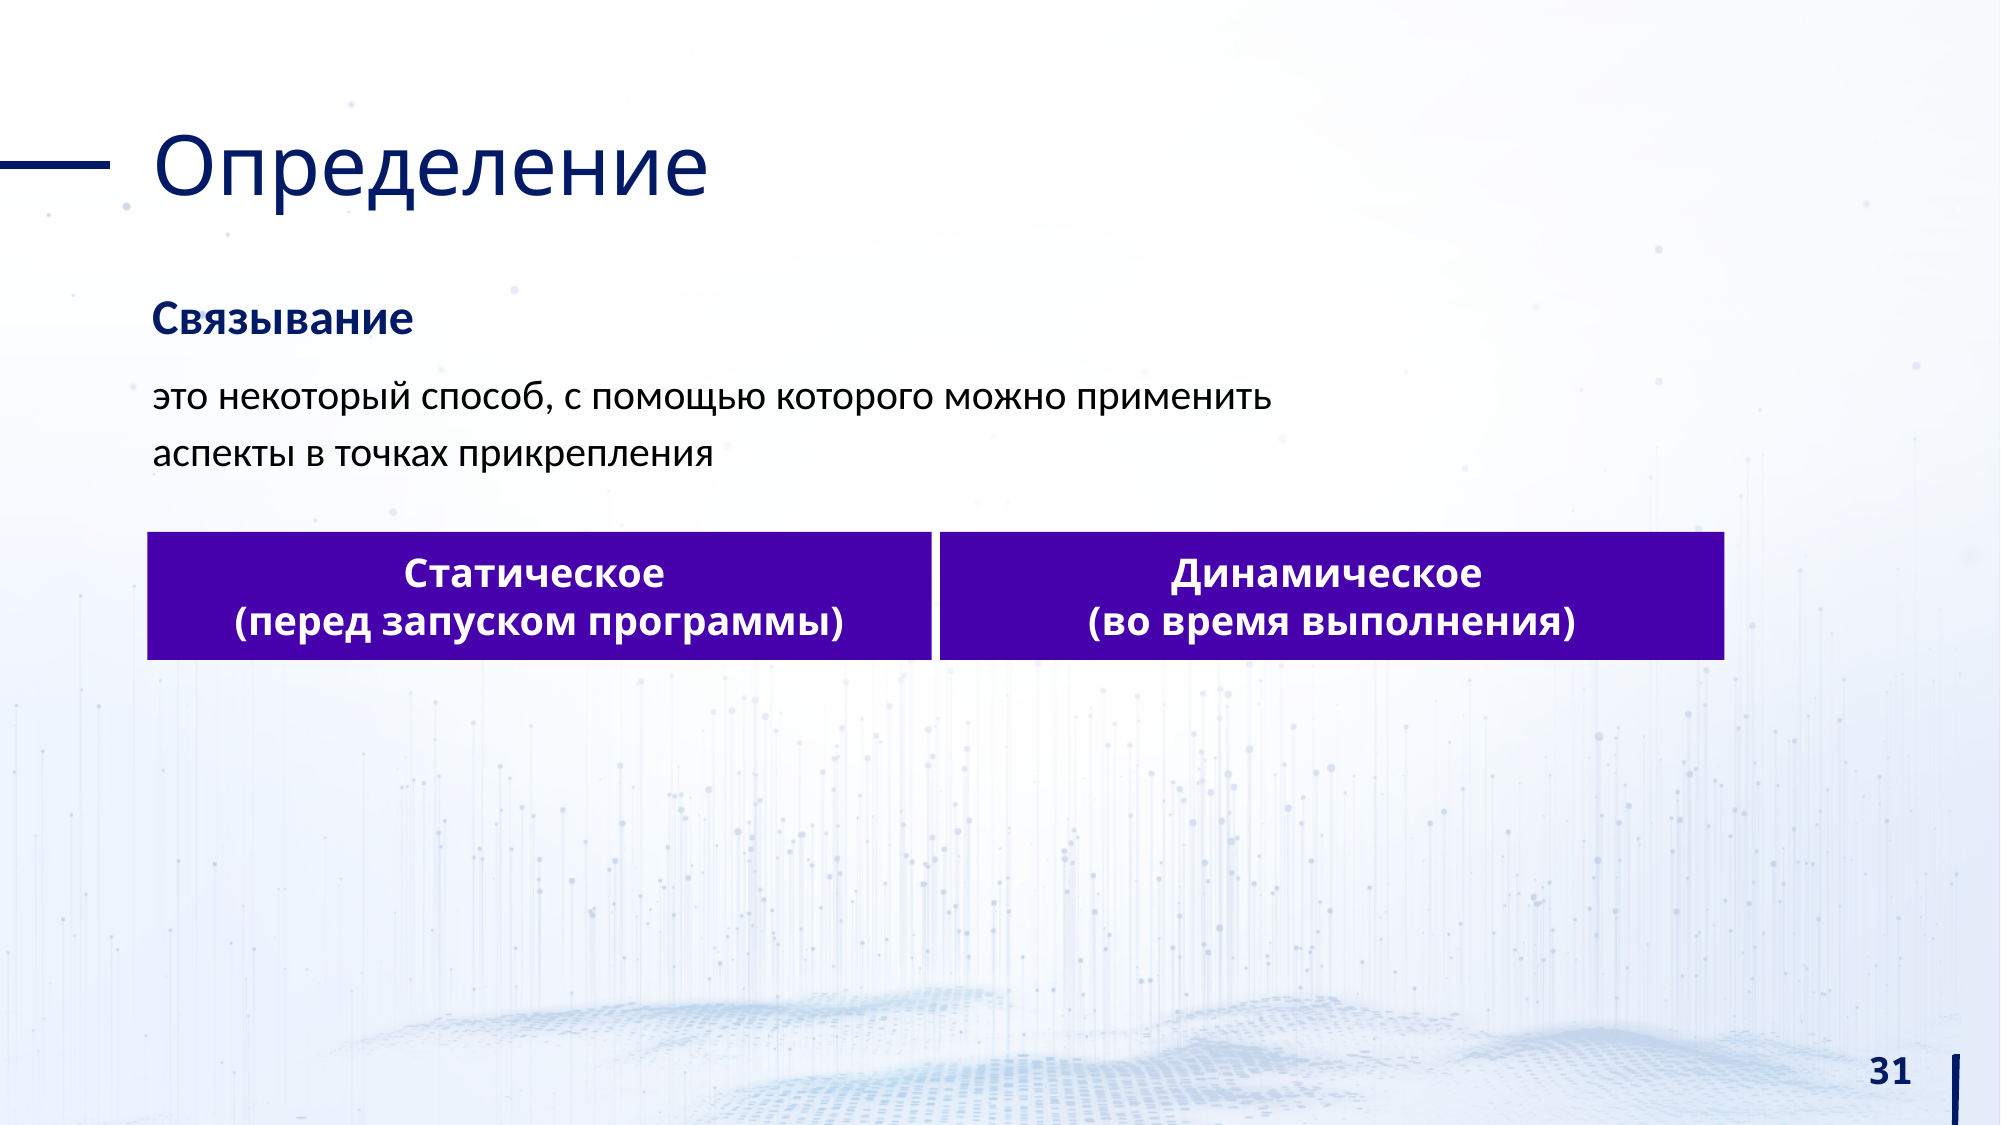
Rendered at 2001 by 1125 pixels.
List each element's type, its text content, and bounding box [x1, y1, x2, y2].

picture [0, 0, 2001, 1125]
list это некоторый способ, с помощью которого можно применить аспекты в точках прикрепления [137, 353, 1423, 571]
text_box 31 [1478, 1042, 1929, 1103]
text_box Динамическое (во время выполнения) [940, 531, 1725, 660]
title Определение [137, 59, 1863, 278]
text_box Статическое (перед запуском программы) [147, 531, 932, 660]
text_box Связывание [137, 277, 1285, 352]
